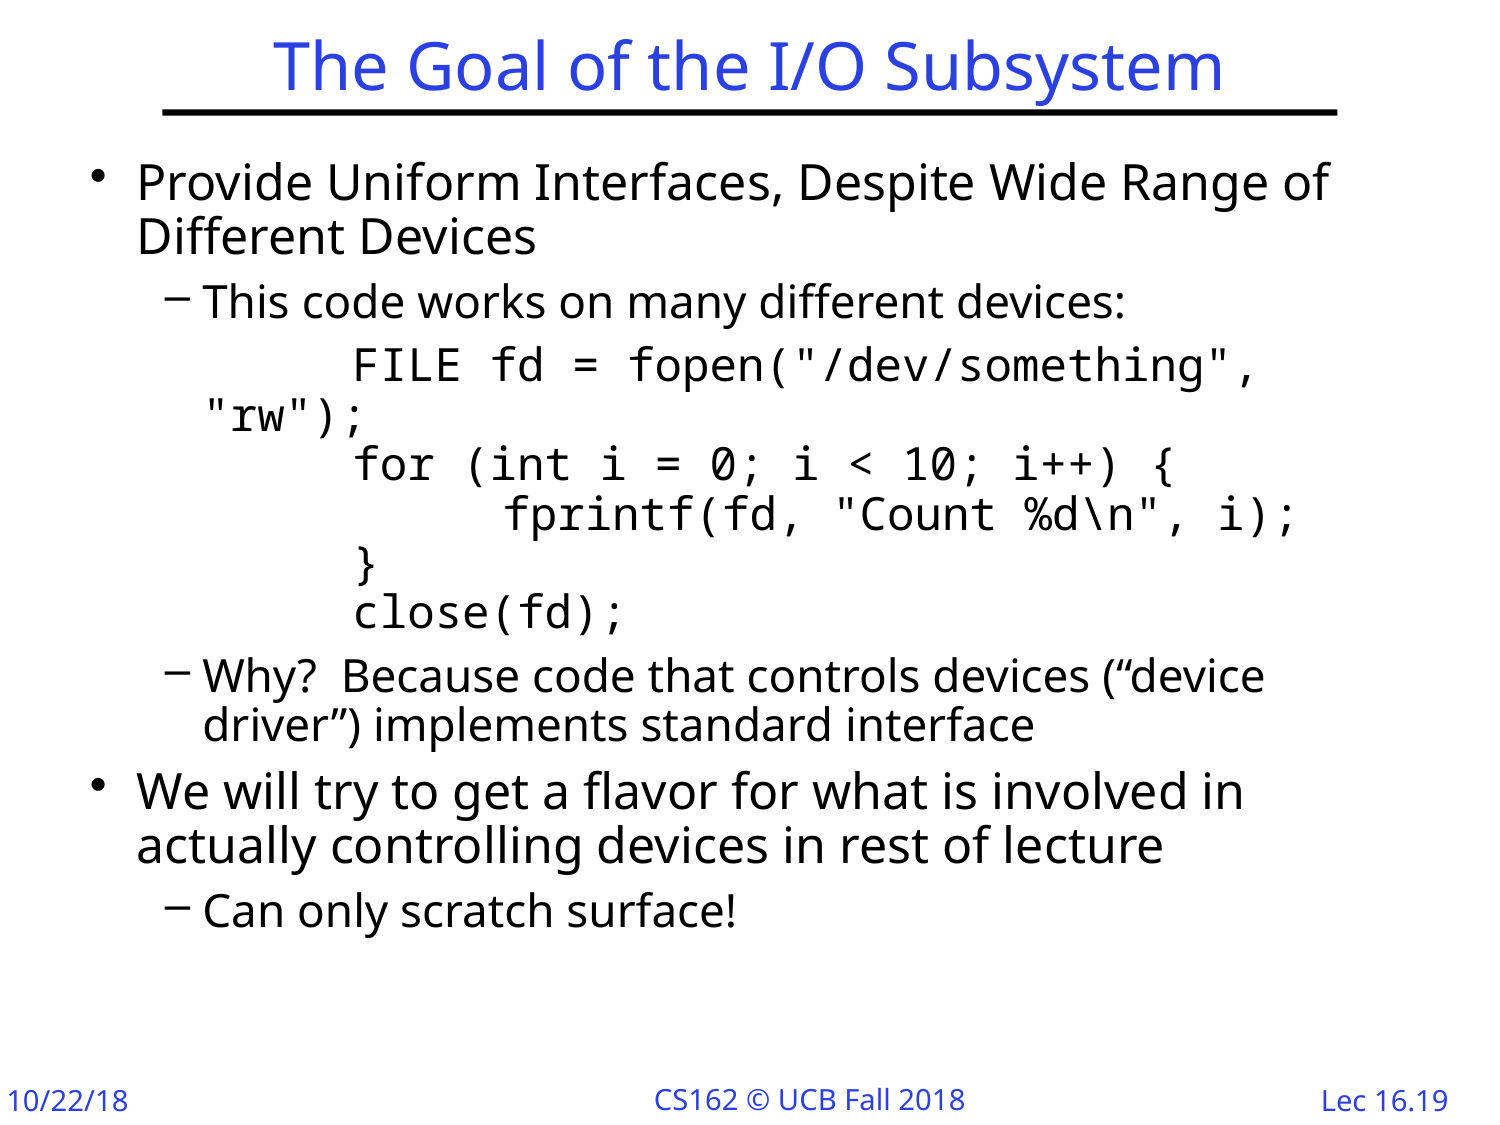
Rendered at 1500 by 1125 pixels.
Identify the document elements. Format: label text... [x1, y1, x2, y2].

title The Goal of the I/O Subsystem [162, 24, 1338, 113]
list Provide Uniform Interfaces, Despite Wide Range of Different Devices This code works on many different devices: FILE fd = fopen("/dev/something", "rw"); for (int i = 0; i < 10; i++) { fprintf(fd, "Count %d\n", i); } close(fd); Why? Because code that controls devices (“device driver”) implements standard interface We will try to get a flavor for what is involved in actually controlling devices in rest of lecture Can only scratch surface! [75, 149, 1438, 988]
